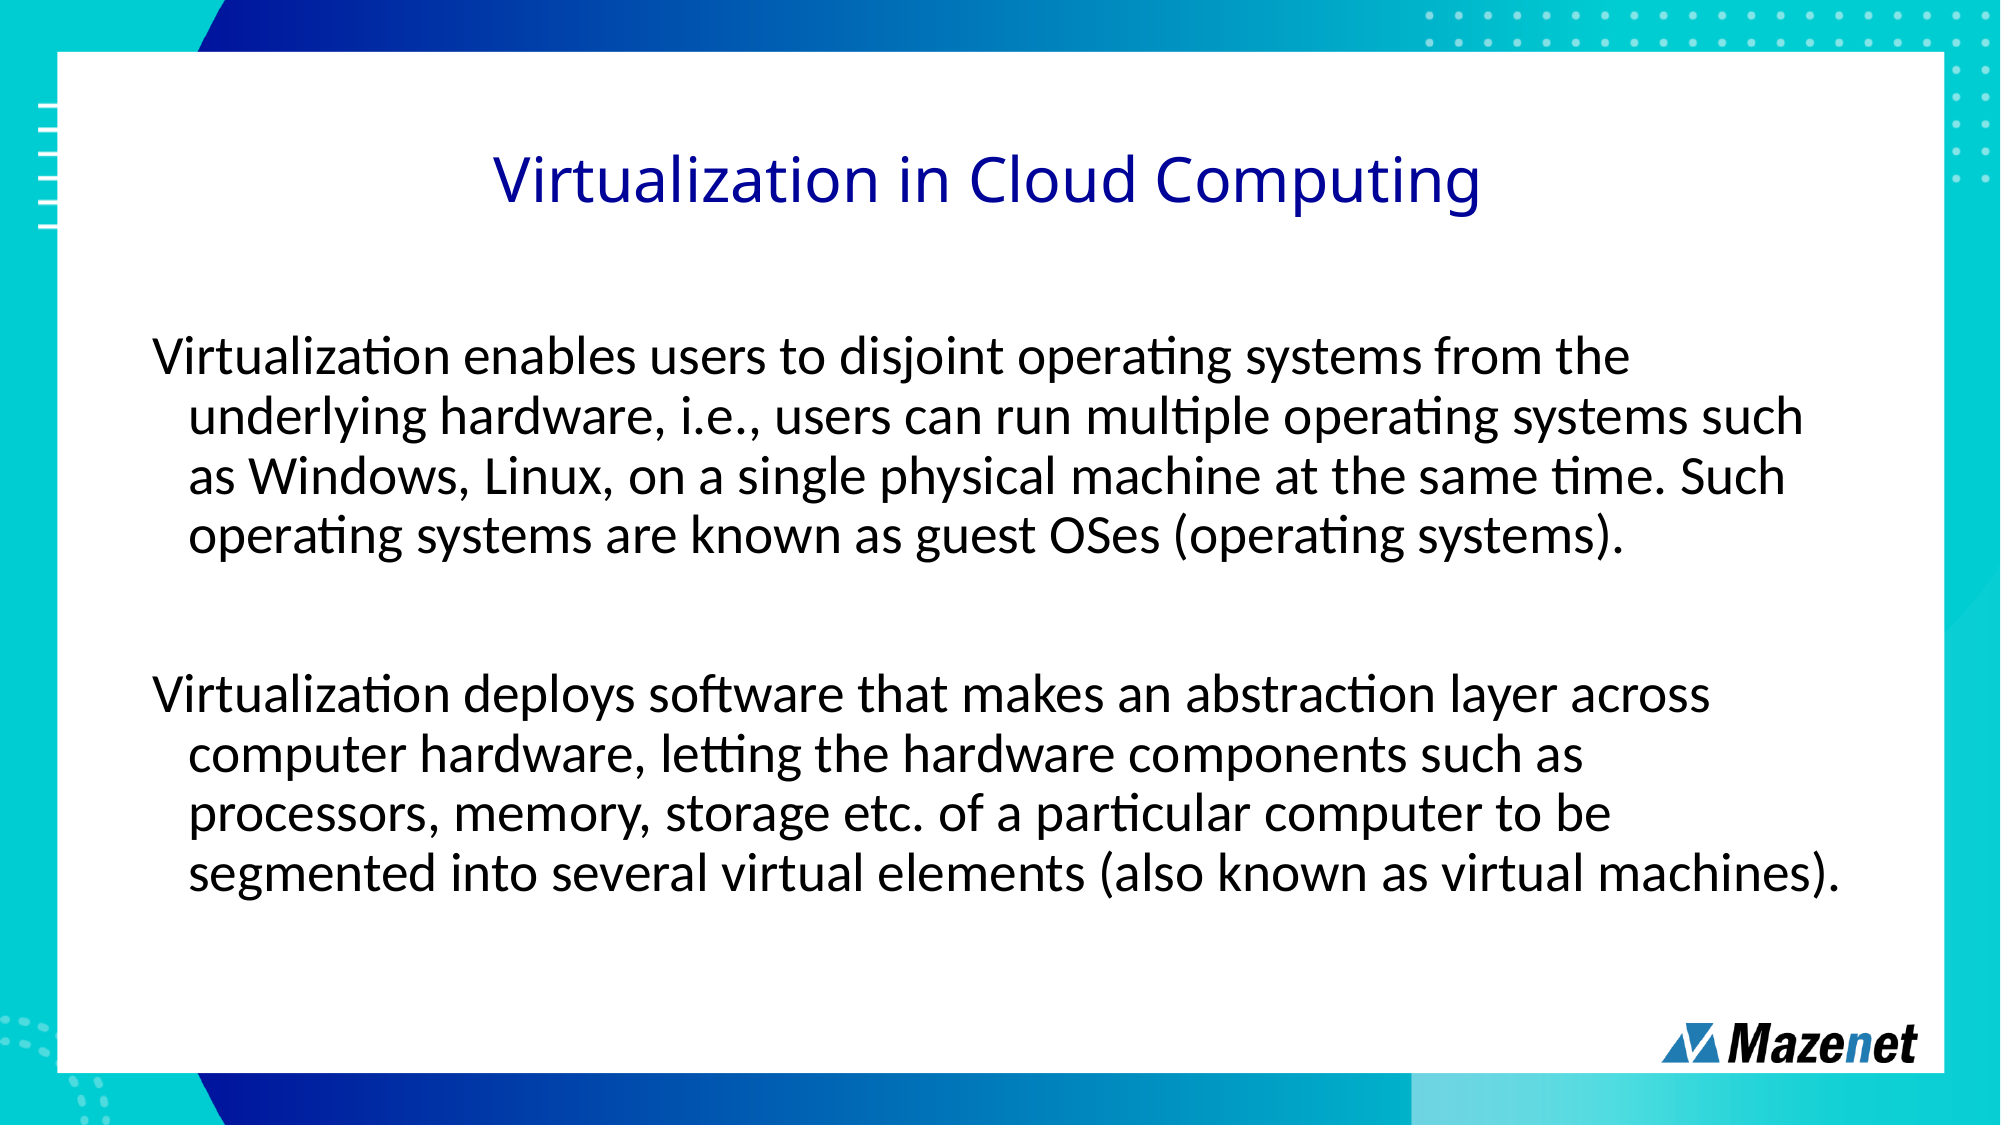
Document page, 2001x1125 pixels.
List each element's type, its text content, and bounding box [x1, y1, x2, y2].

list Virtualization enables users to disjoint operating systems from the underlying hardware, i.e., users can run multiple operating systems such as Windows, Linux, on a single physical machine at the same time. Such operating systems are known as guest OSes (operating systems). Virtualization deploys software that makes an abstraction layer across computer hardware, letting the hardware components such as processors, memory, storage etc. of a particular computer to be segmented into several virtual elements (also known as virtual machines). [137, 233, 1863, 995]
picture [0, 0, 2001, 1125]
title Virtualization in Cloud Computing [126, 109, 1852, 255]
